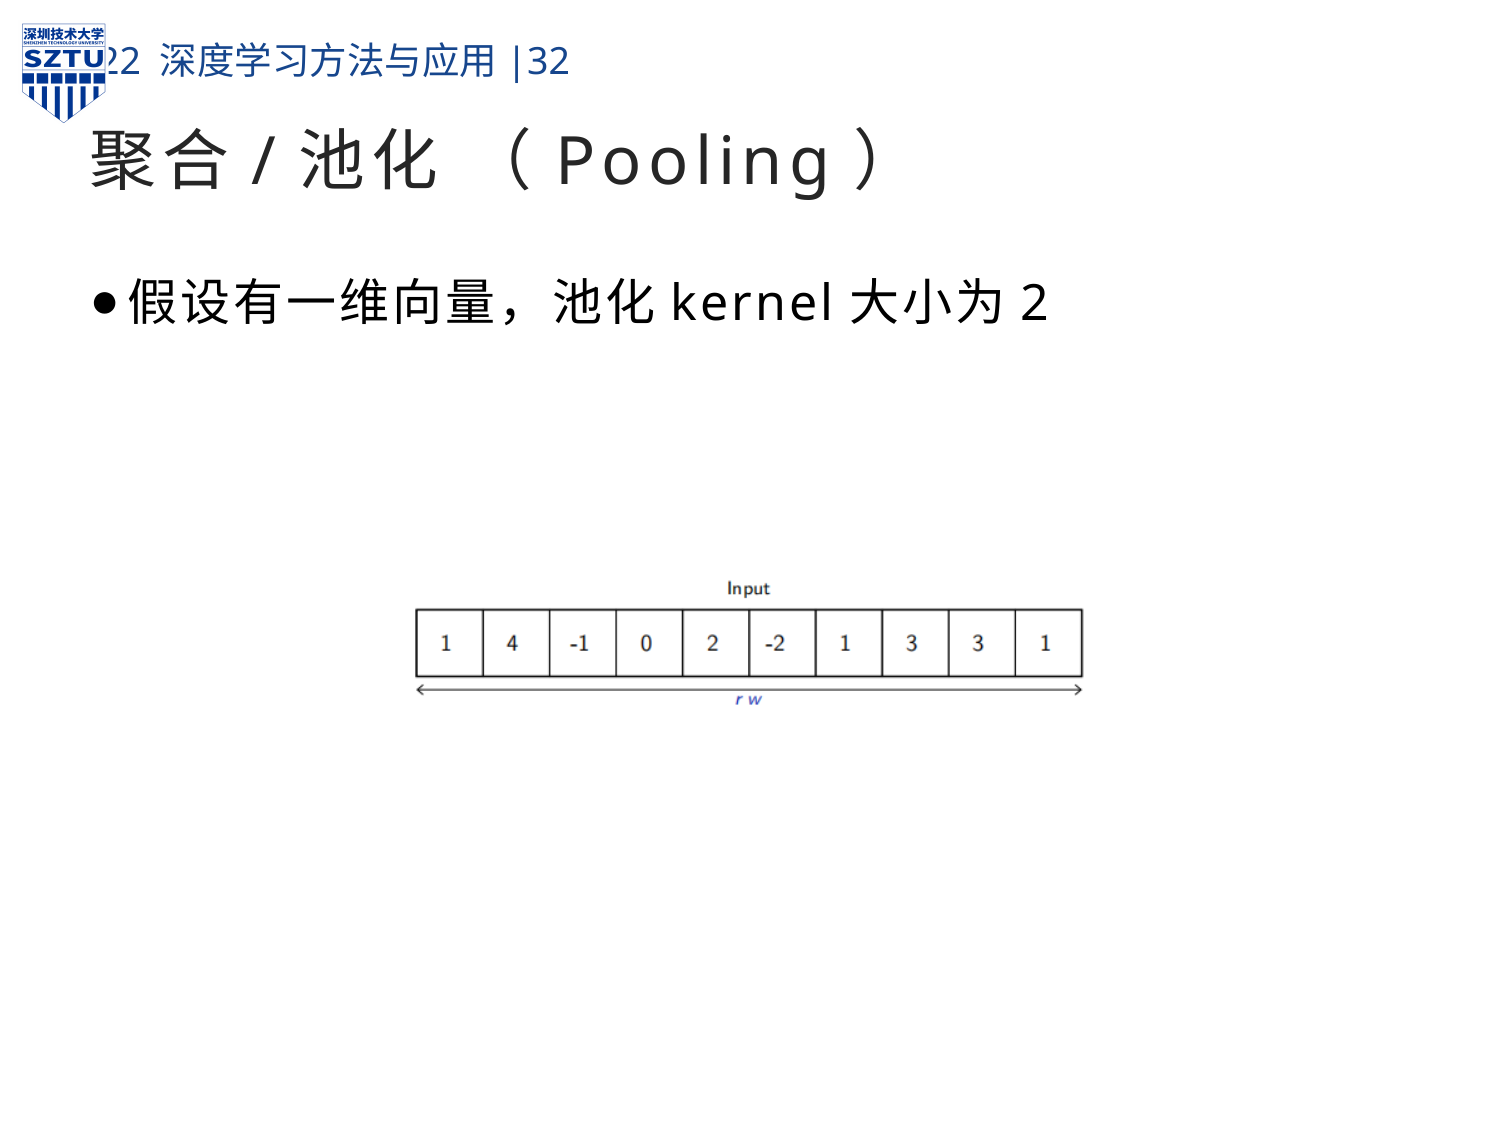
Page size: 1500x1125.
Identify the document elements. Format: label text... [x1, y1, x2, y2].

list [389, 553, 1110, 716]
text_box 假设有一维向量，池化kernel大小为2 [74, 244, 1425, 1026]
title 聚合/池化 （Pooling） [74, 99, 1425, 216]
picture [0, 0, 148, 156]
